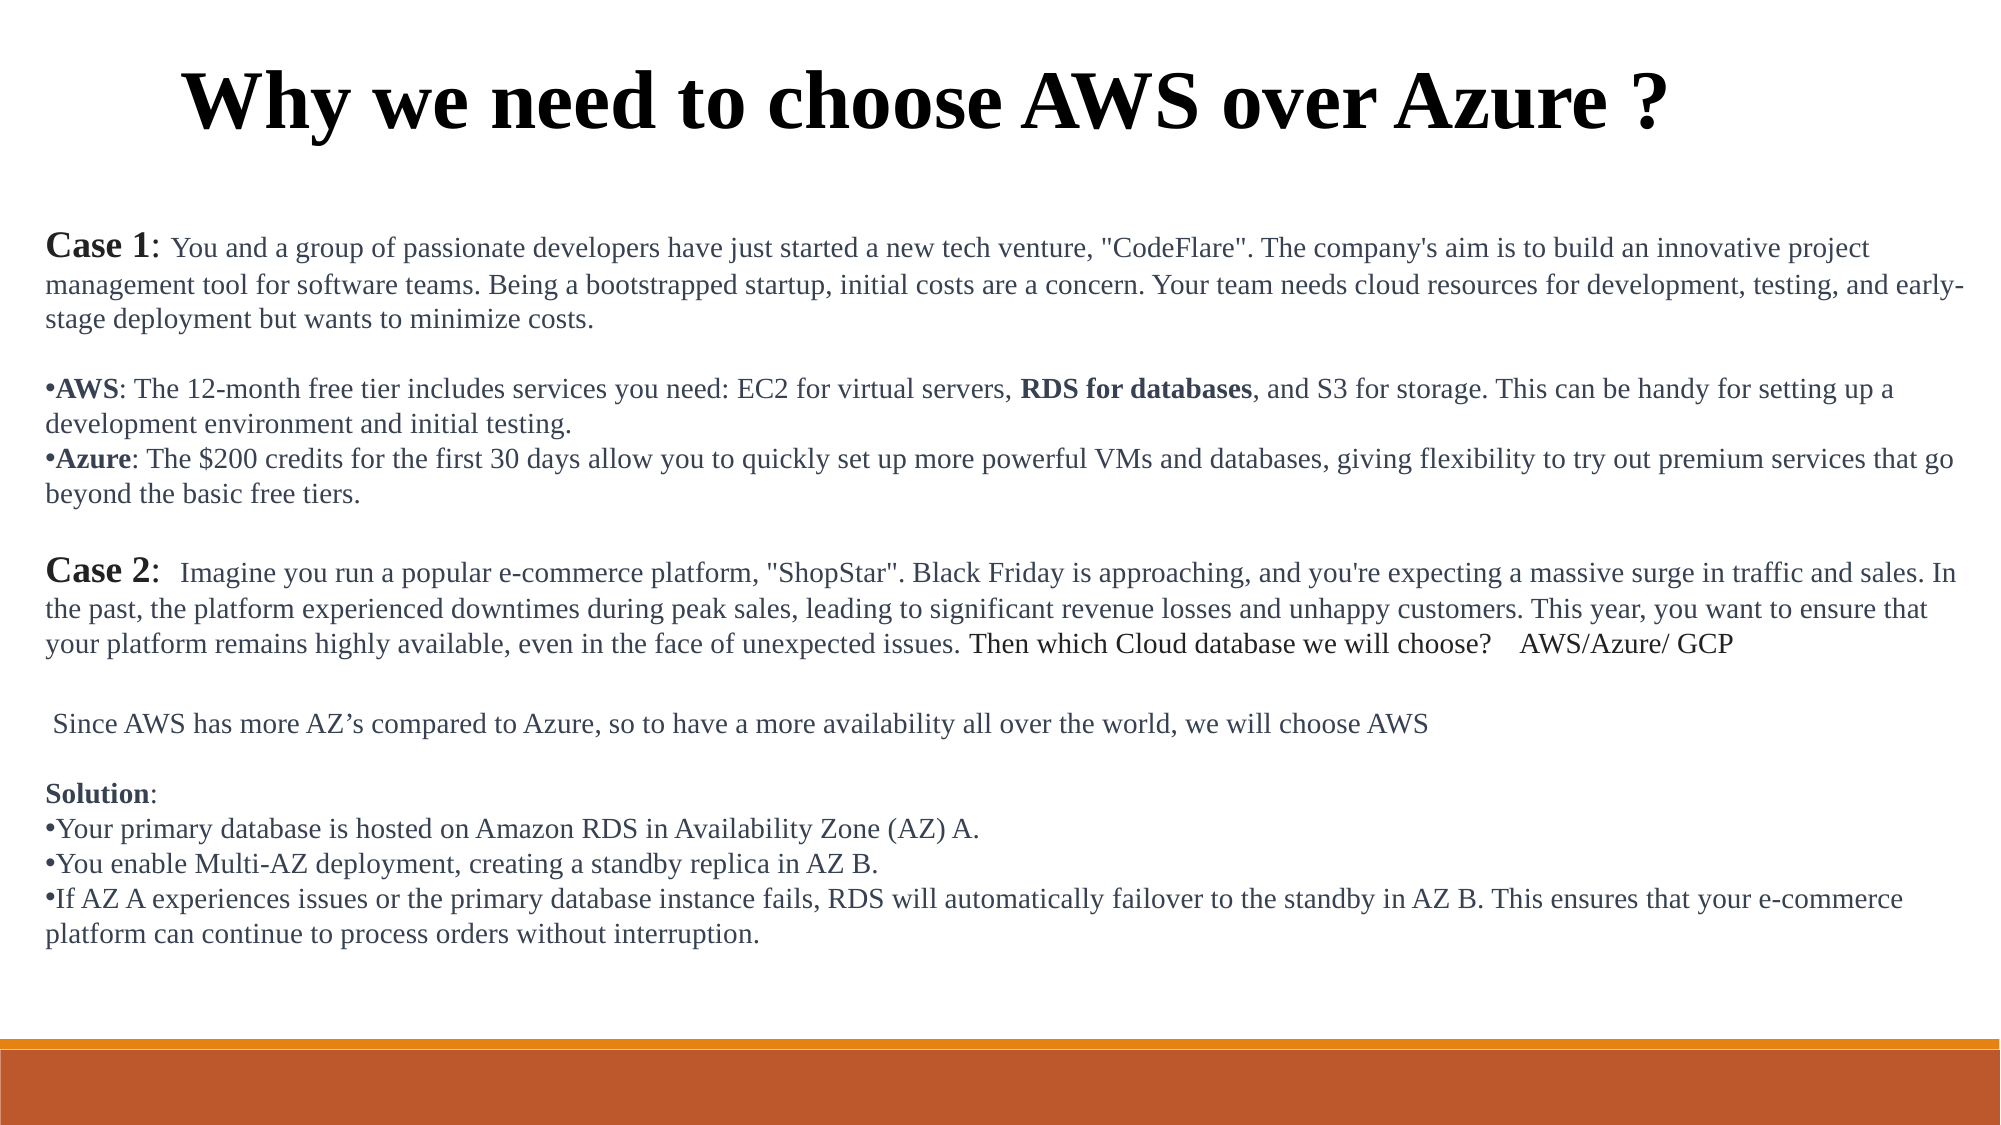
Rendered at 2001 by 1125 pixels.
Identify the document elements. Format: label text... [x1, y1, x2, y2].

text_box Case 1: You and a group of passionate developers have just started a new tech venture, "CodeFlare". The company's aim is to build an innovative project management tool for software teams. Being a bootstrapped startup, initial costs are a concern. Your team needs cloud resources for development, testing, and early-stage deployment but wants to minimize costs. AWS: The 12-month free tier includes services you need: EC2 for virtual servers, RDS for databases, and S3 for storage. This can be handy for setting up a development environment and initial testing. Azure: The $200 credits for the first 30 days allow you to quickly set up more powerful VMs and databases, giving flexibility to try out premium services that go beyond the basic free tiers. Case 2: Imagine you run a popular e-commerce platform, "ShopStar". Black Friday is approaching, and you're expecting a massive surge in traffic and sales. In the past, the platform experienced downtimes during peak sales, leading to significant revenue losses and unhappy customers. This year, you want to ensure that your platform remains highly available, even in the face of unexpected issues. Then which Cloud database we will choose? AWS/Azure/ GCP Since AWS has more AZ’s compared to Azure, so to have a more availability all over the world, we will choose AWS Solution: Your primary database is hosted on Amazon RDS in Availability Zone (AZ) A. You enable Multi-AZ deployment, creating a standby replica in AZ B. If AZ A experiences issues or the primary database instance fails, RDS will automatically failover to the standby in AZ B. This ensures that your e-commerce platform can continue to process orders without interruption. [30, 212, 2000, 1047]
text_box Why we need to choose AWS over Azure ? [166, 37, 1854, 153]
